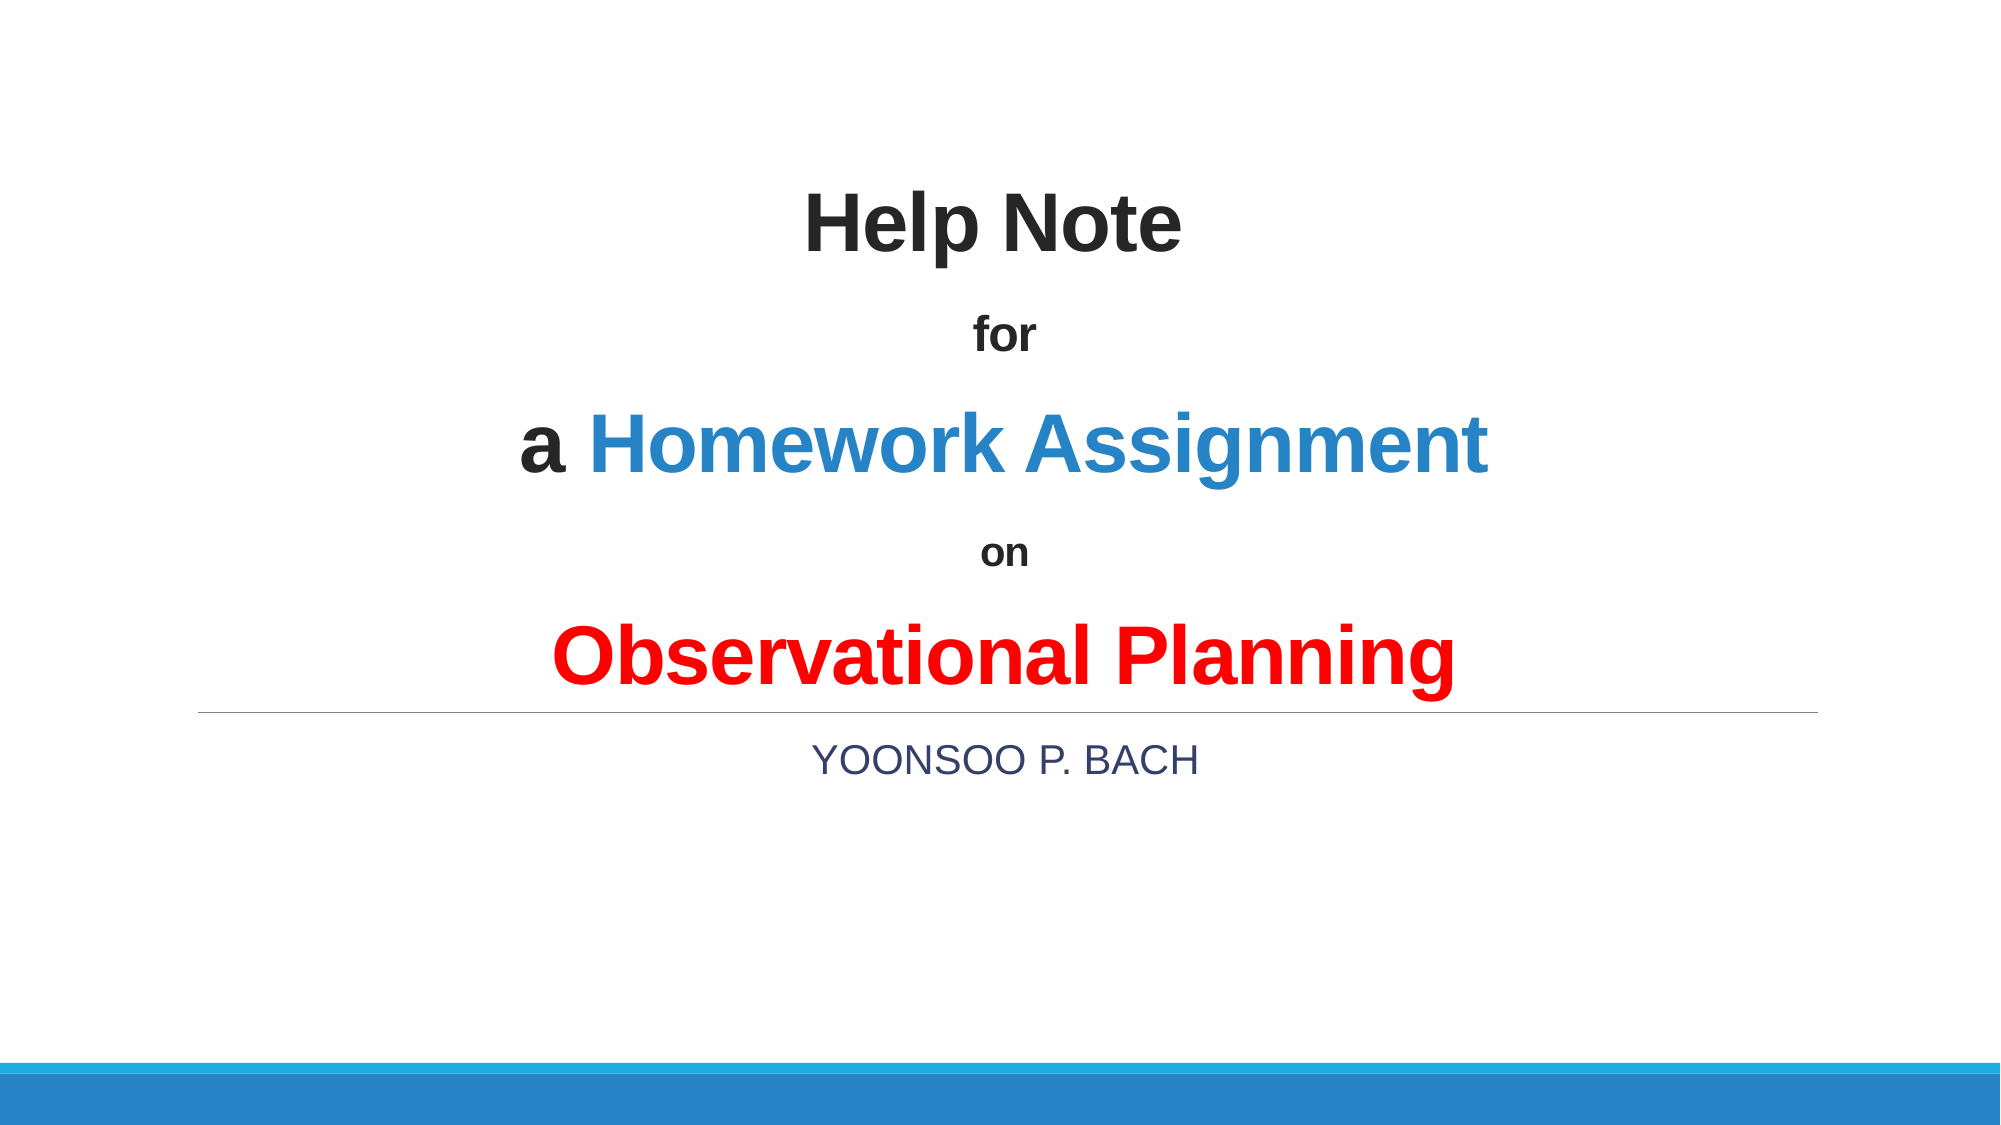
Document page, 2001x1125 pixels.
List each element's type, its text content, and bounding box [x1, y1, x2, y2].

subtitle Yoonsoo P. Bach [180, 730, 1831, 919]
title Help Note for a Homework Assignment on Observational Planning [180, 124, 1830, 710]
